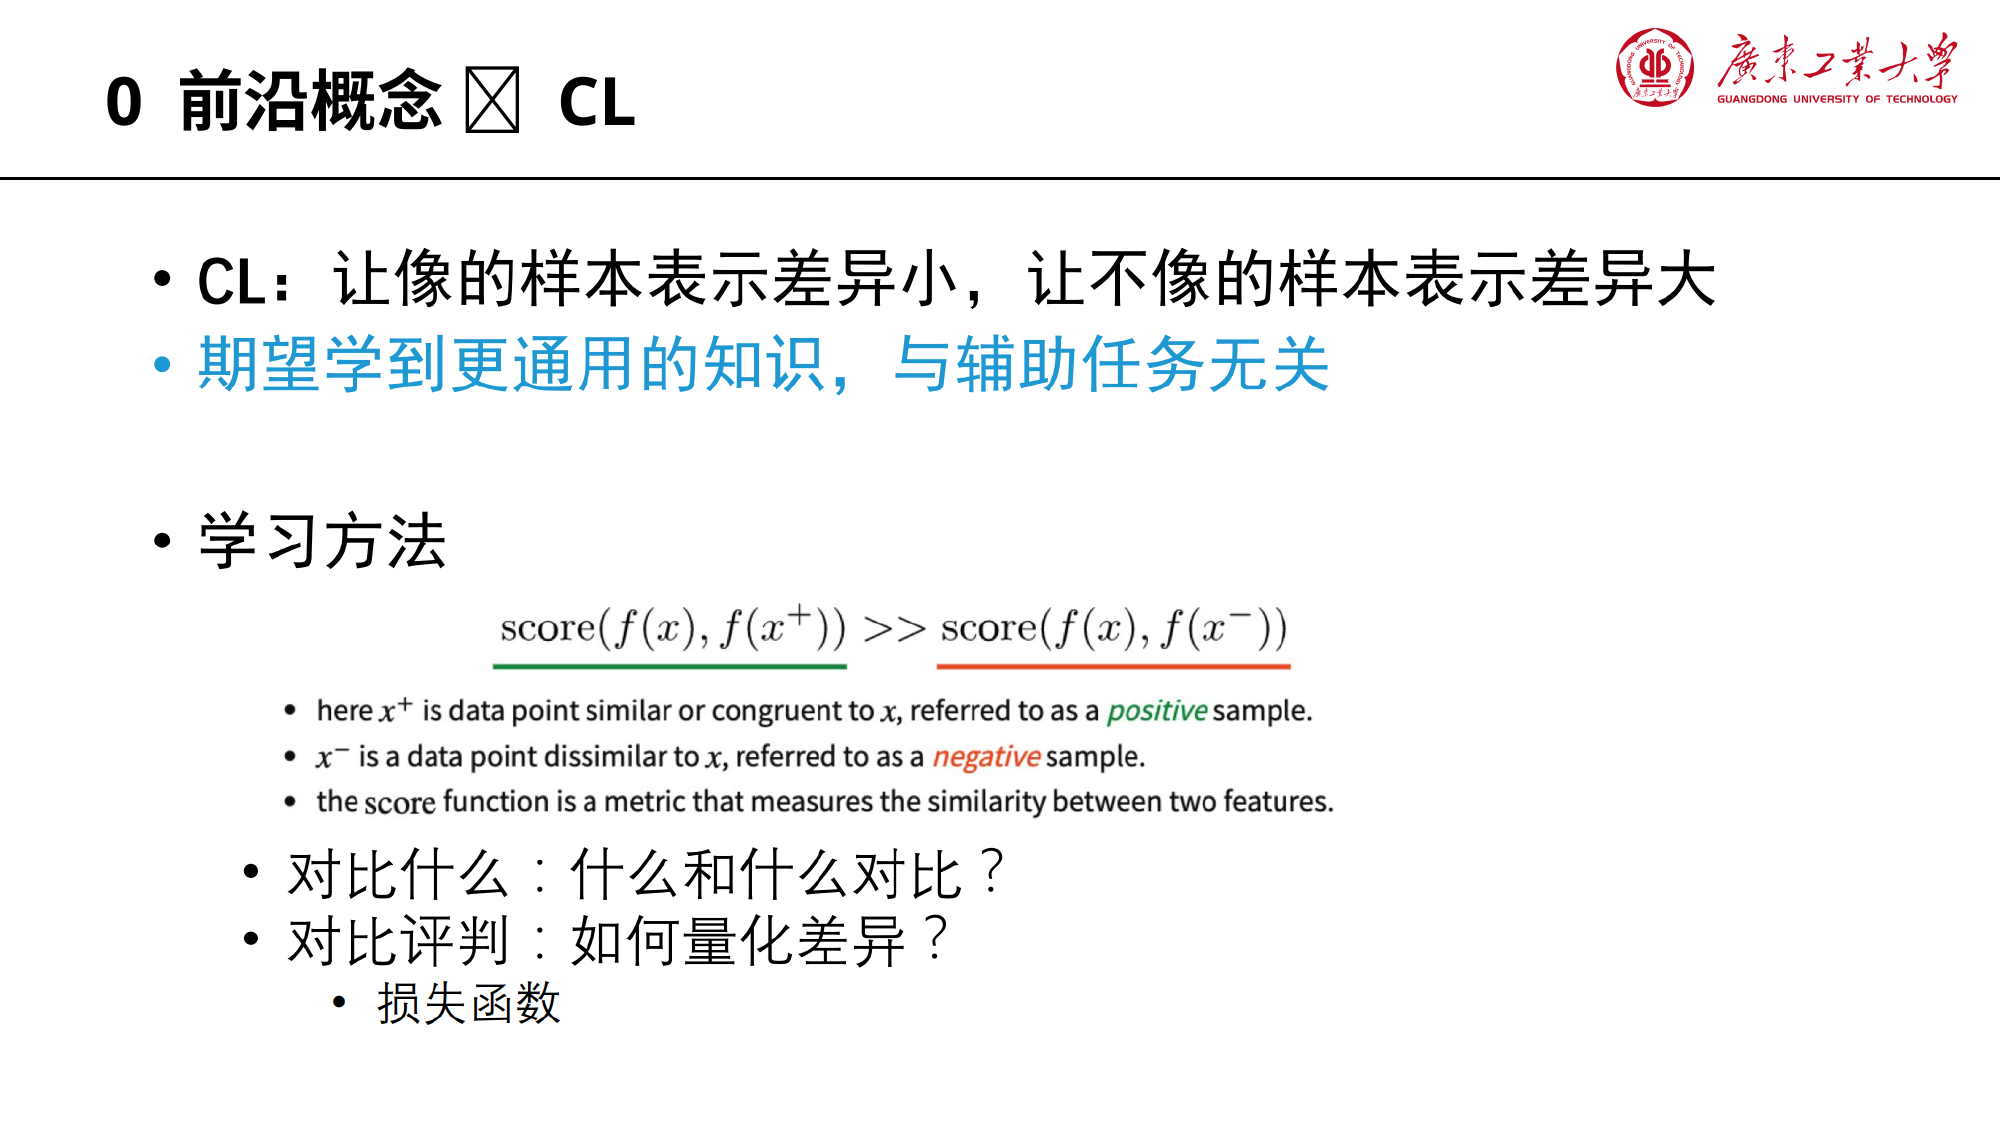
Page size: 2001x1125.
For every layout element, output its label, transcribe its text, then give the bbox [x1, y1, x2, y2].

text_box 0 前沿概念  CL [90, 60, 653, 148]
picture [124, 229, 1744, 1096]
picture [1616, 28, 1958, 107]
